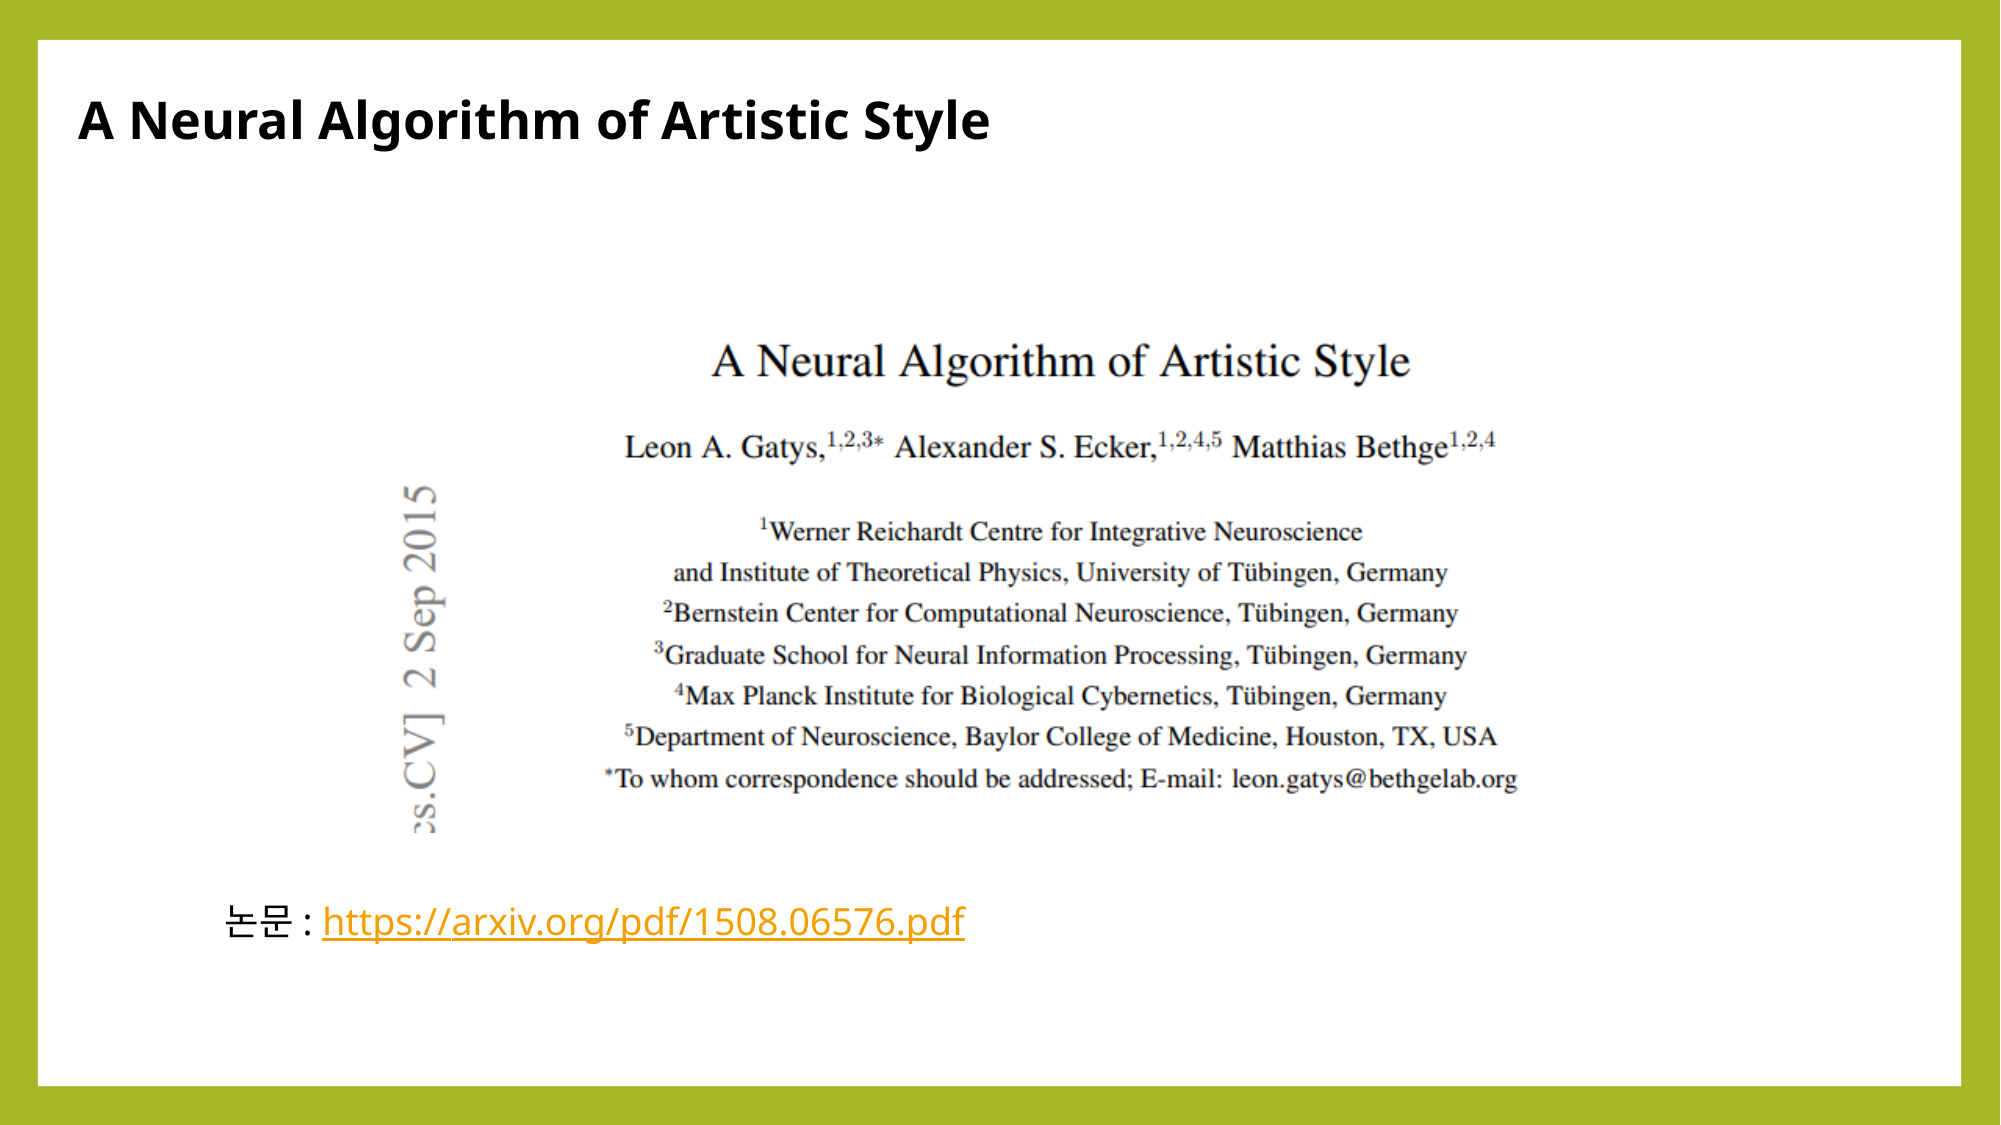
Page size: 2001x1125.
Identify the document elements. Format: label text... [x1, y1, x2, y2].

text_box A Neural Algorithm of Artistic Style [64, 80, 1457, 158]
picture [379, 291, 1621, 834]
text_box 논문: https://arxiv.org/pdf/1508.06576.pdf [209, 890, 1168, 1002]
